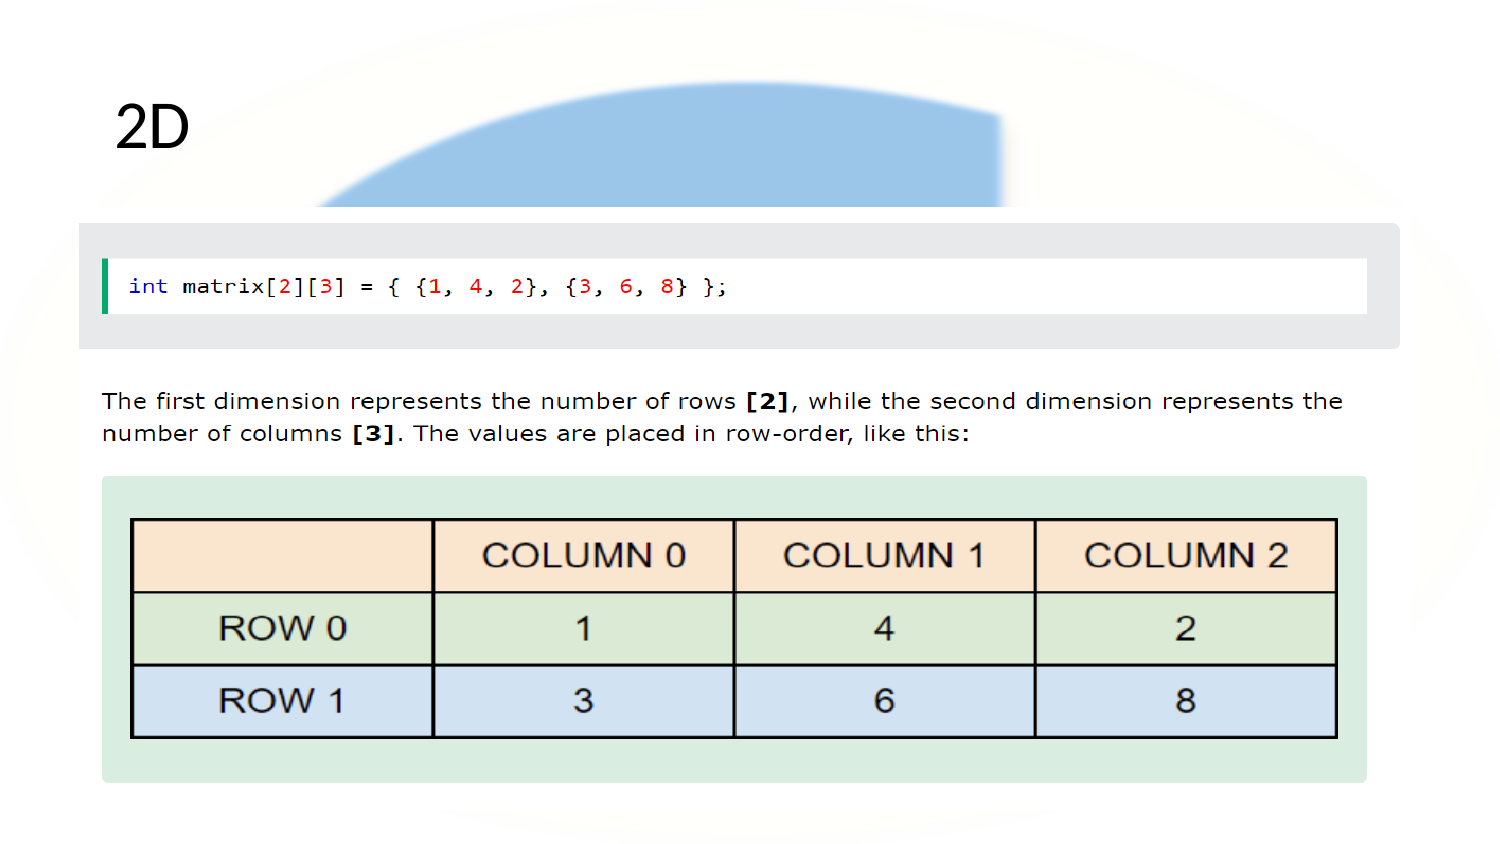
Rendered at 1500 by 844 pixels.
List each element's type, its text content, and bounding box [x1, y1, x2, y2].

picture [79, 207, 1411, 810]
title 2D [103, 44, 1397, 206]
